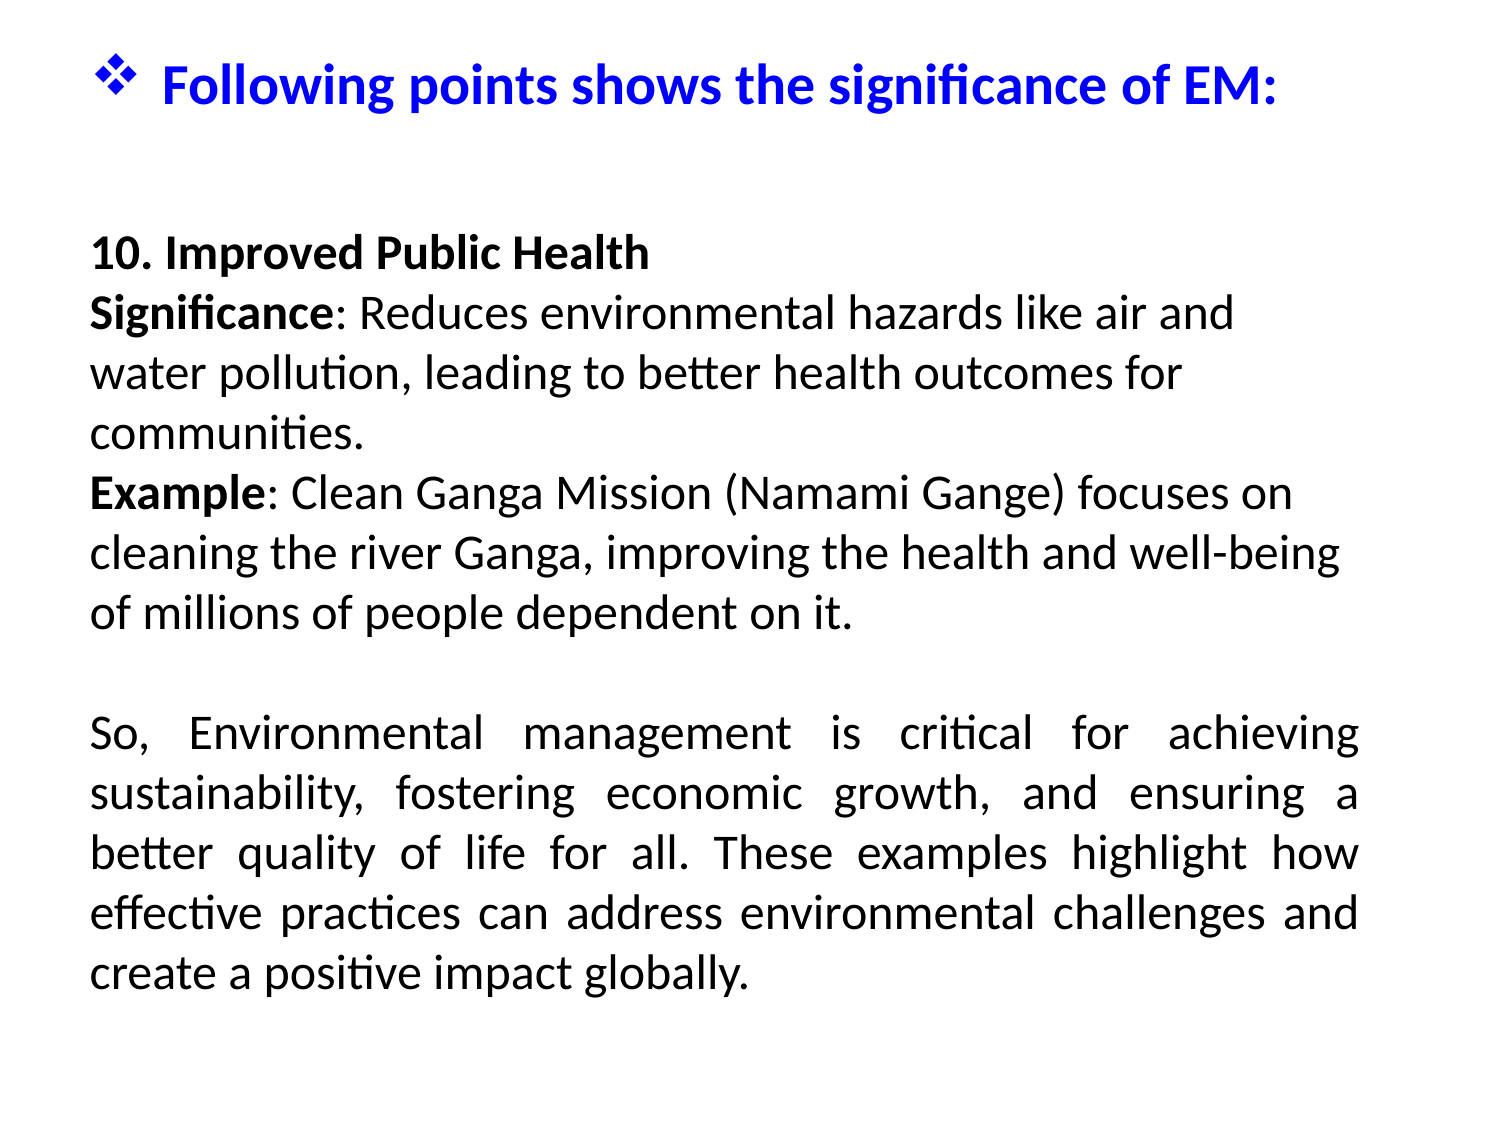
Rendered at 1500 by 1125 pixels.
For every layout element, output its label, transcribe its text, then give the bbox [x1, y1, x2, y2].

text_box Following points shows the significance of EM: [74, 12, 1425, 150]
text_box 10. Improved Public Health Significance: Reduces environmental hazards like air and water pollution, leading to better health outcomes for communities. Example: Clean Ganga Mission (Namami Gange) focuses on cleaning the river Ganga, improving the health and well-being of millions of people dependent on it. So, Environmental management is critical for achieving sustainability, fostering economic growth, and ensuring a better quality of life for all. These examples highlight how effective practices can address environmental challenges and create a positive impact globally. [74, 212, 1375, 1008]
